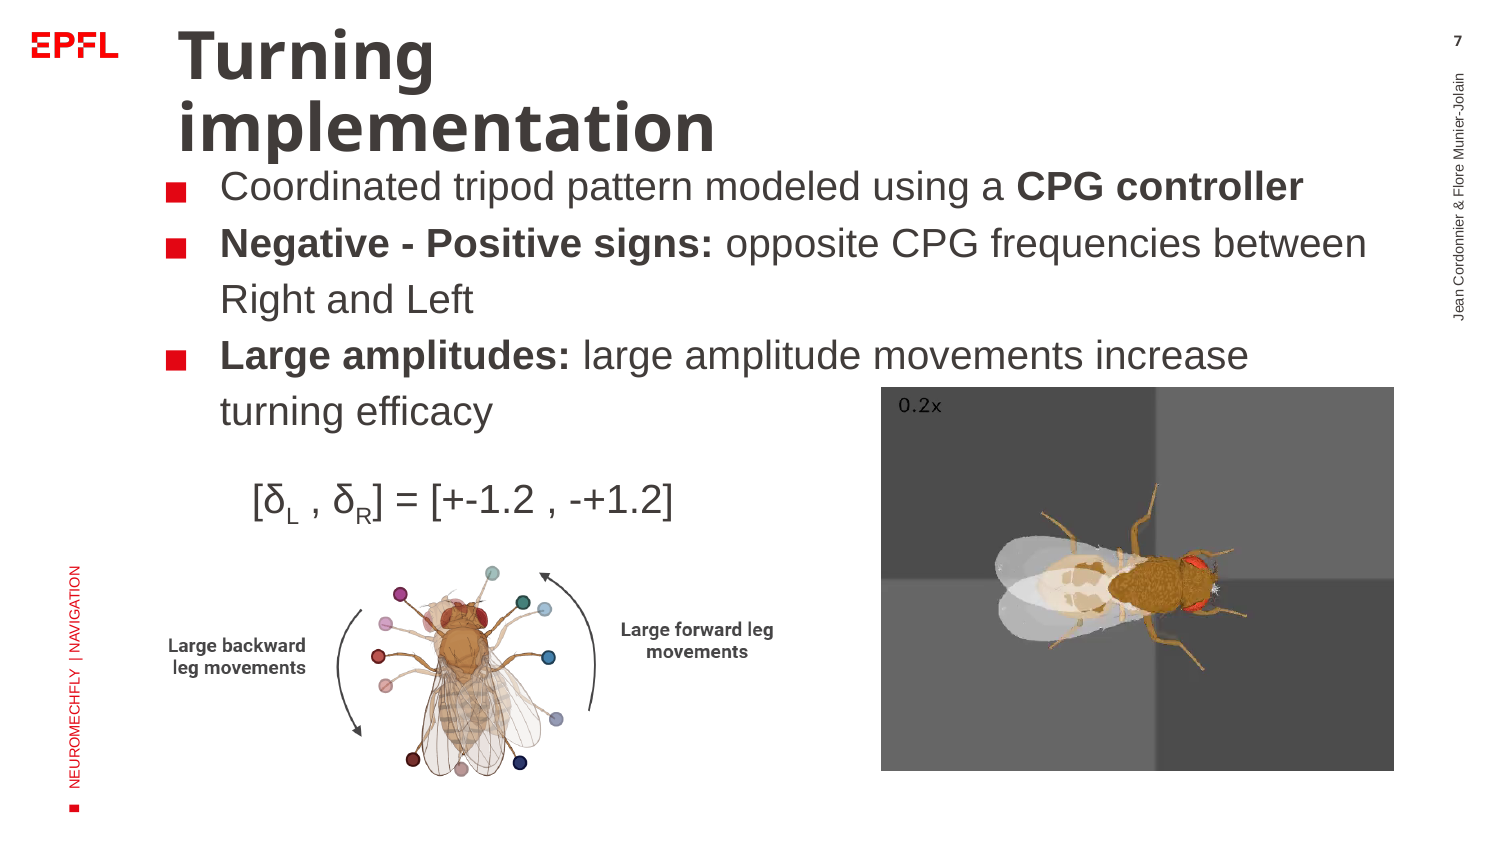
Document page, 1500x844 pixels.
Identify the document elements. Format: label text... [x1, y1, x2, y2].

footer Jean Cordonnier & Flore Munier-Jolain [1415, 58, 1500, 641]
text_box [880, 386, 1395, 772]
slide_number NEUROMECHFLY | NAVIGATION [0, 256, 115, 805]
slide_number 7 [1415, 32, 1500, 58]
title Turning implementation [148, 21, 977, 145]
picture [21, 21, 129, 69]
list Coordinated tripod pattern modeled using a CPG controller Negative - Positive signs: opposite CPG frequencies between Right and Left Large amplitudes: large amplitude movements increase turning efficacy [115, 145, 1395, 823]
picture [164, 558, 788, 789]
text_box [δL , δR] = [+-1.2 , -+1.2] [236, 459, 716, 543]
